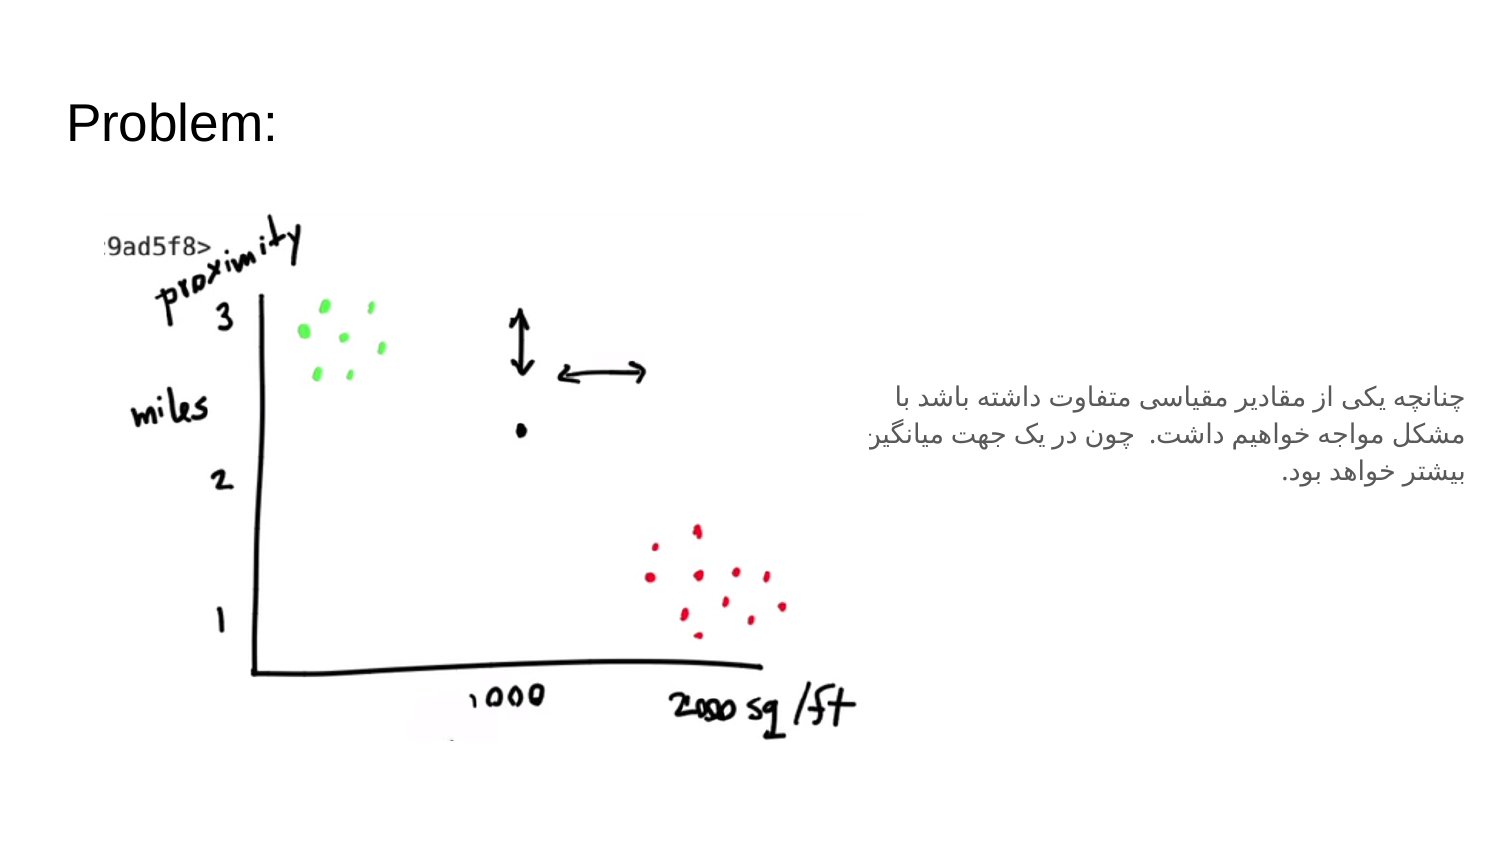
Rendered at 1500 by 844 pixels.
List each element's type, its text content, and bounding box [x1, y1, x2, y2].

list چنانچه یکی از مقادیر مقیاسی متفاوت داشته باشد با مشکل مواجه خواهیم داشت. چون در یک جهت میانگین بیشتر خواهد بود. [872, 359, 1481, 553]
title Problem: [51, 72, 1449, 167]
picture [104, 212, 869, 741]
